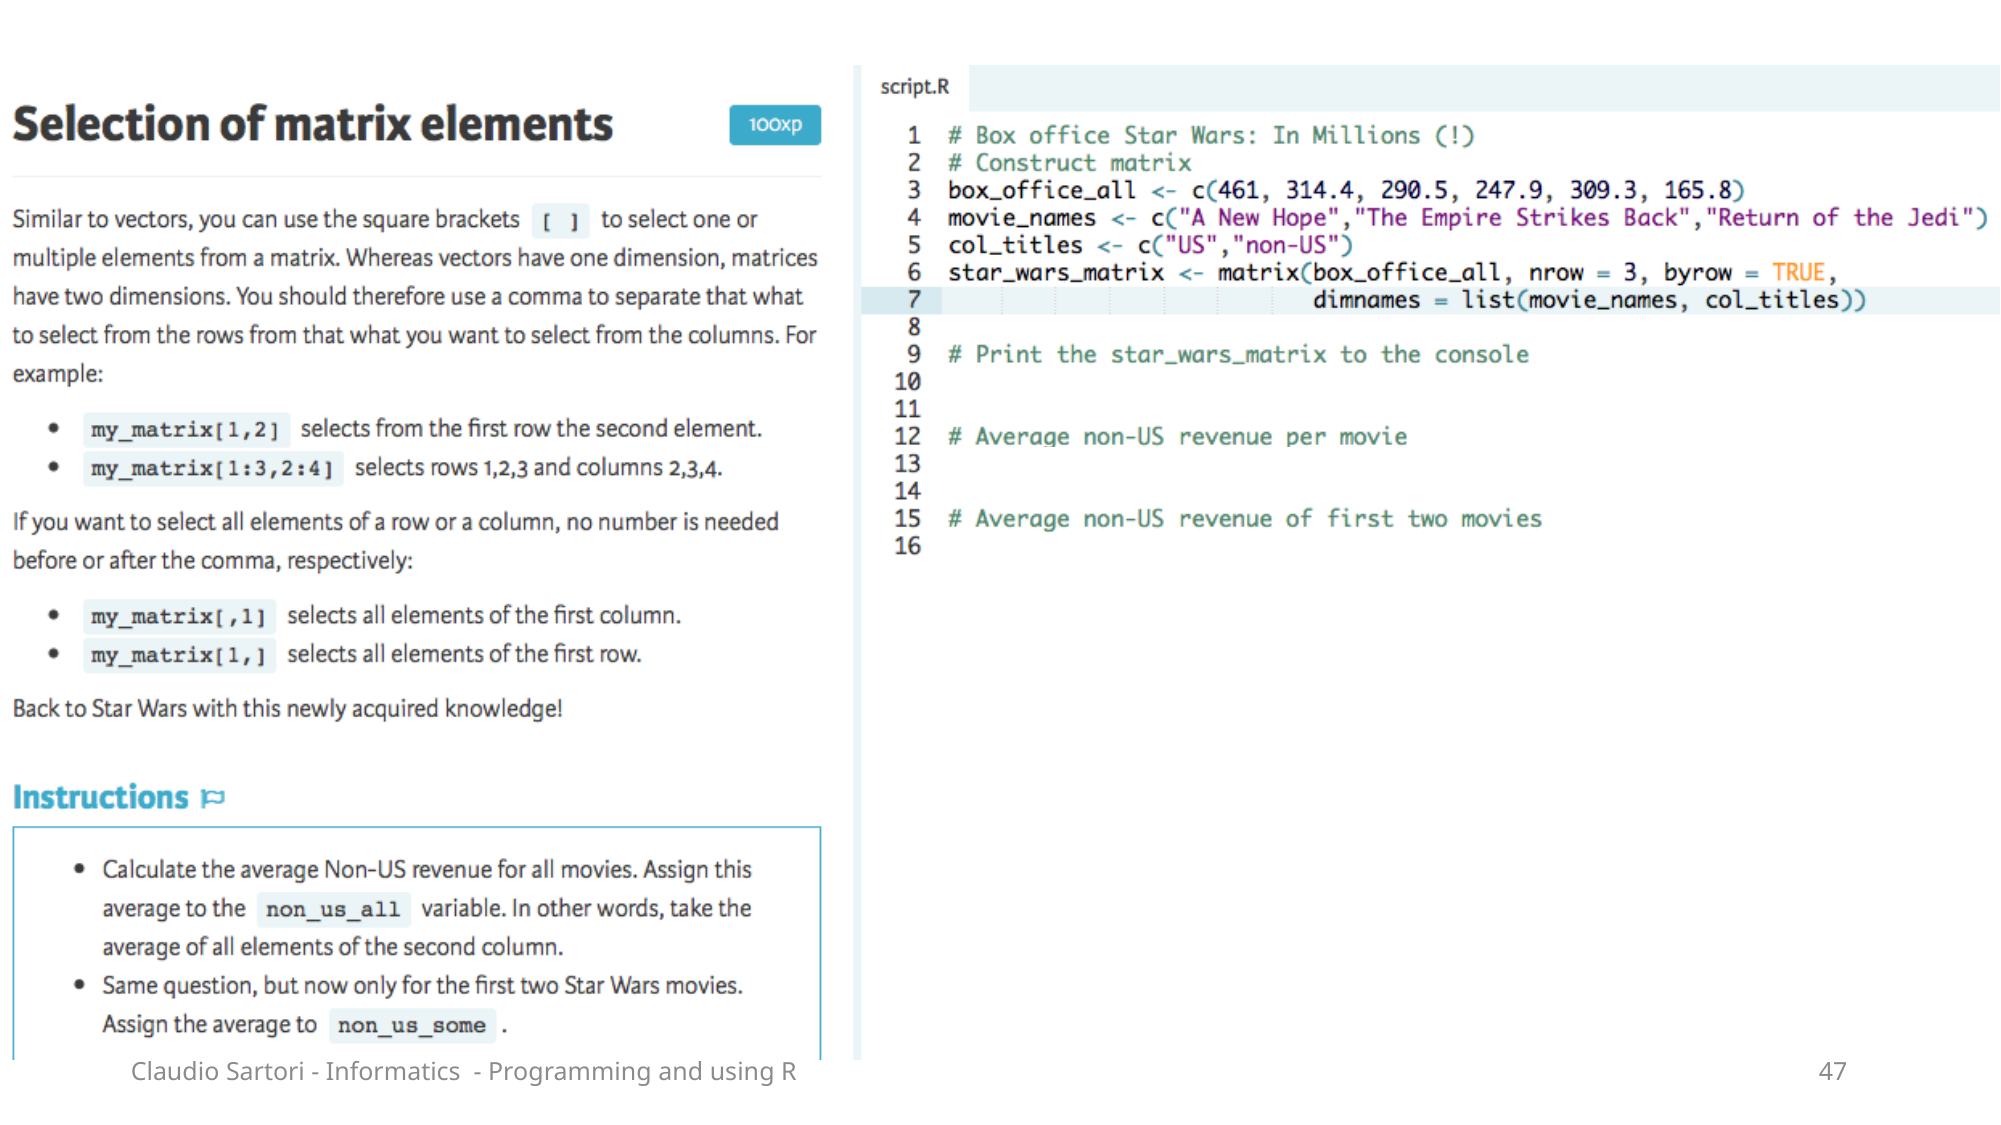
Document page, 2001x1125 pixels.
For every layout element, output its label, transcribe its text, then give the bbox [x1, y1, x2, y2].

picture [0, 65, 2000, 1060]
slide_number 47 [1412, 1060, 1863, 1103]
footer Claudio Sartori - Informatics - Programming and using R [115, 1060, 1338, 1103]
